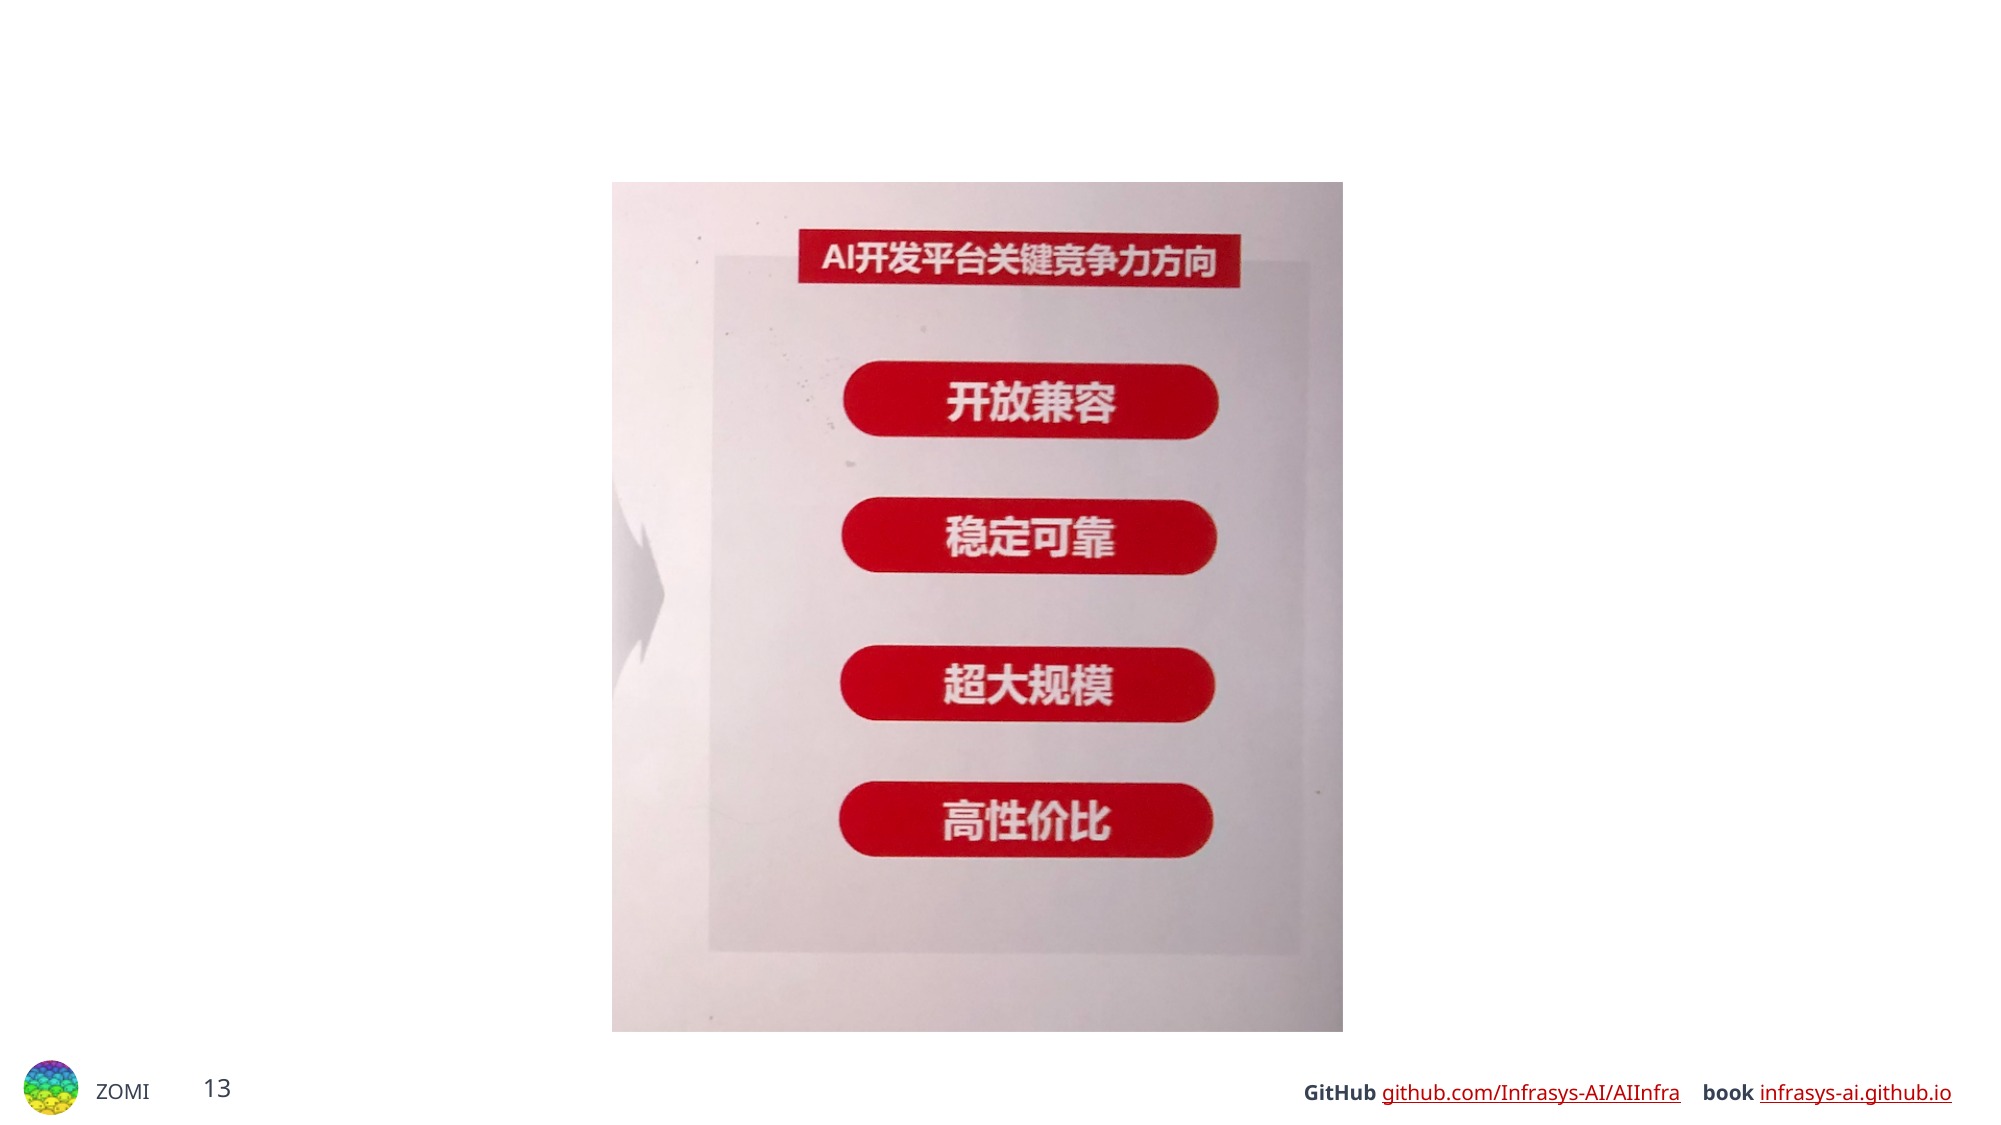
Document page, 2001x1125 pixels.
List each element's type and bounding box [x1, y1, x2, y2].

picture [612, 182, 1345, 1033]
picture [23, 1060, 79, 1115]
